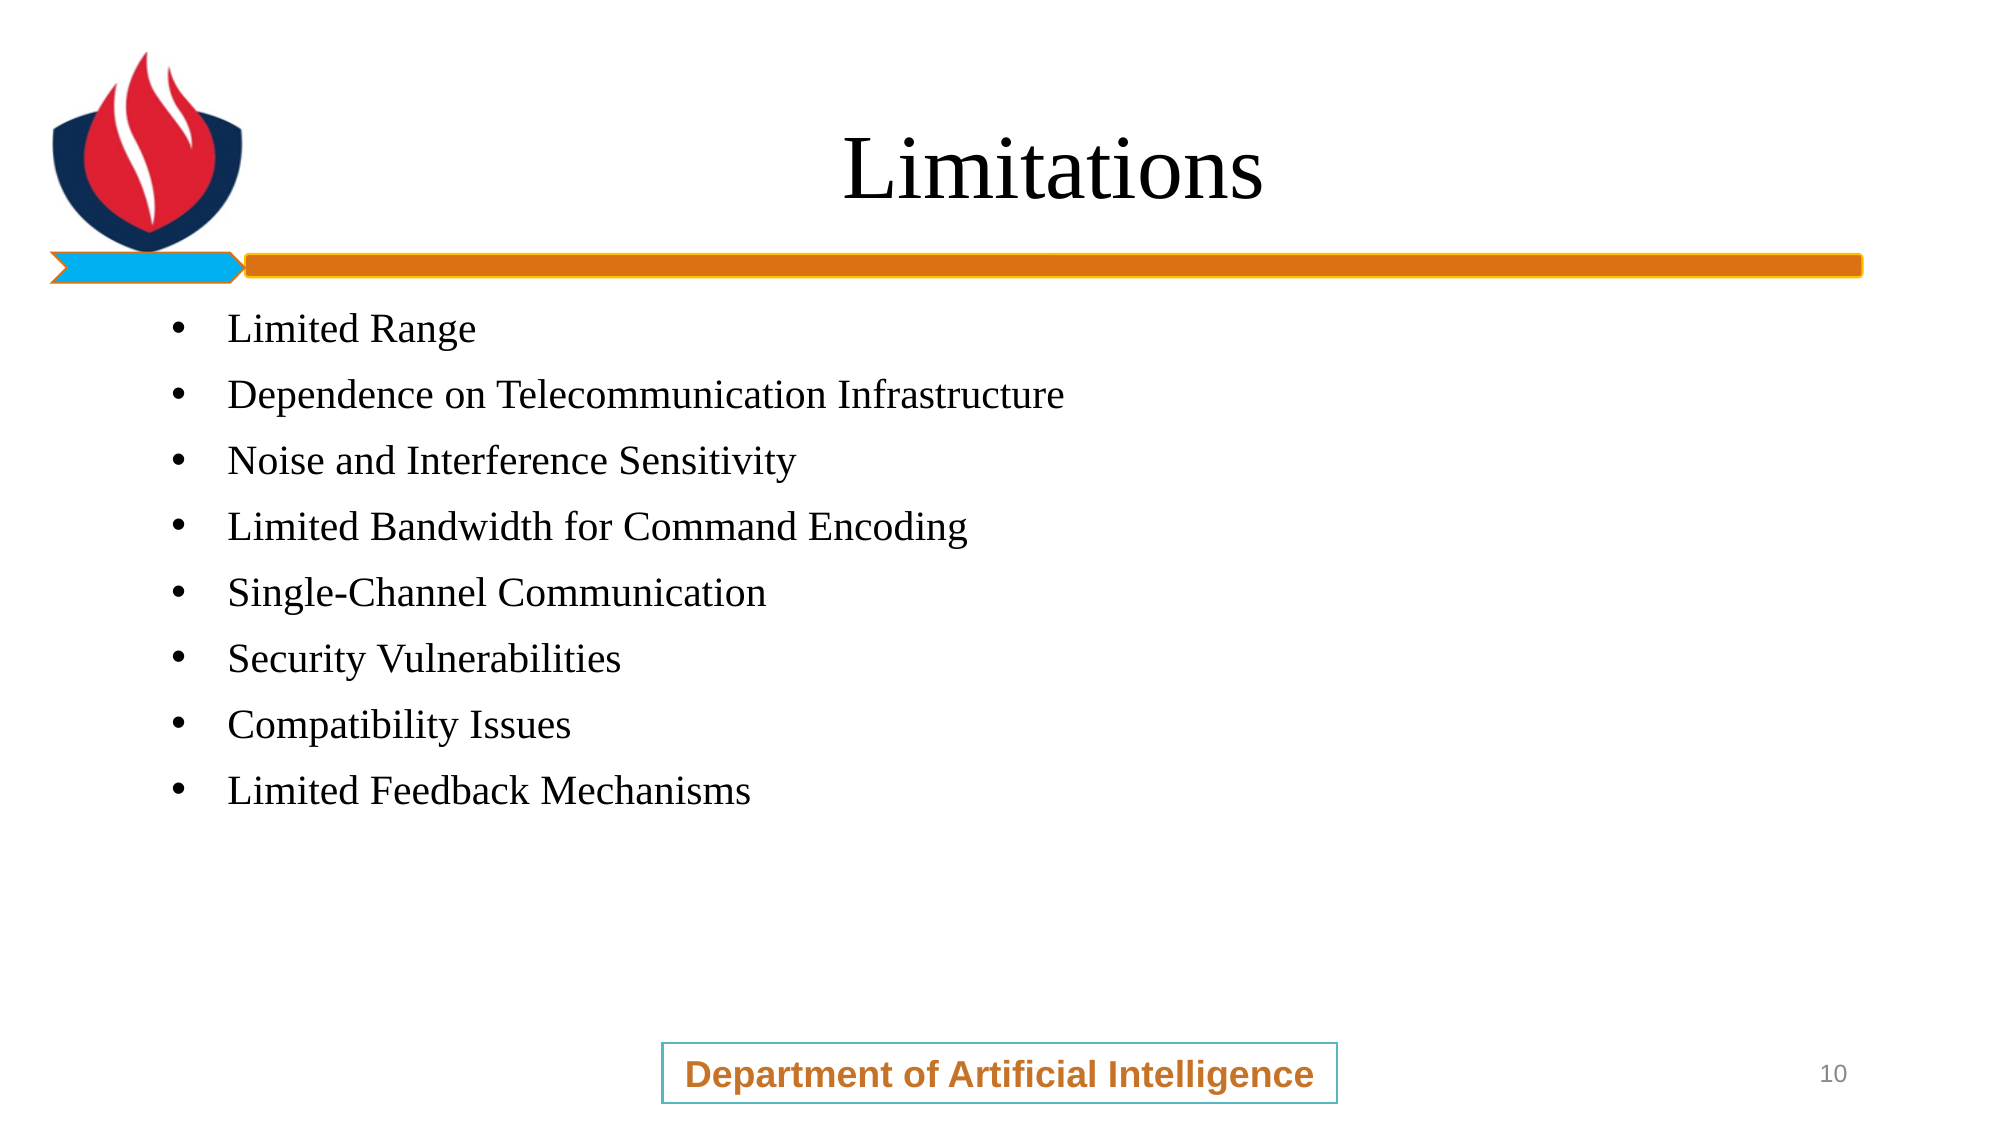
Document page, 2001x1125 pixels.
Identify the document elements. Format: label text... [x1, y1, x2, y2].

footer Department of Artificial Intelligence [661, 1042, 1338, 1104]
list Limited Range Dependence on Telecommunication Infrastructure Noise and Interference Sensitivity Limited Bandwidth for Command Encoding Single-Channel Communication Security Vulnerabilities Compatibility Issues Limited Feedback Mechanisms [137, 299, 1863, 1014]
title Limitations [244, 59, 1863, 278]
slide_number 10 [1412, 1042, 1863, 1103]
picture [52, 52, 245, 261]
